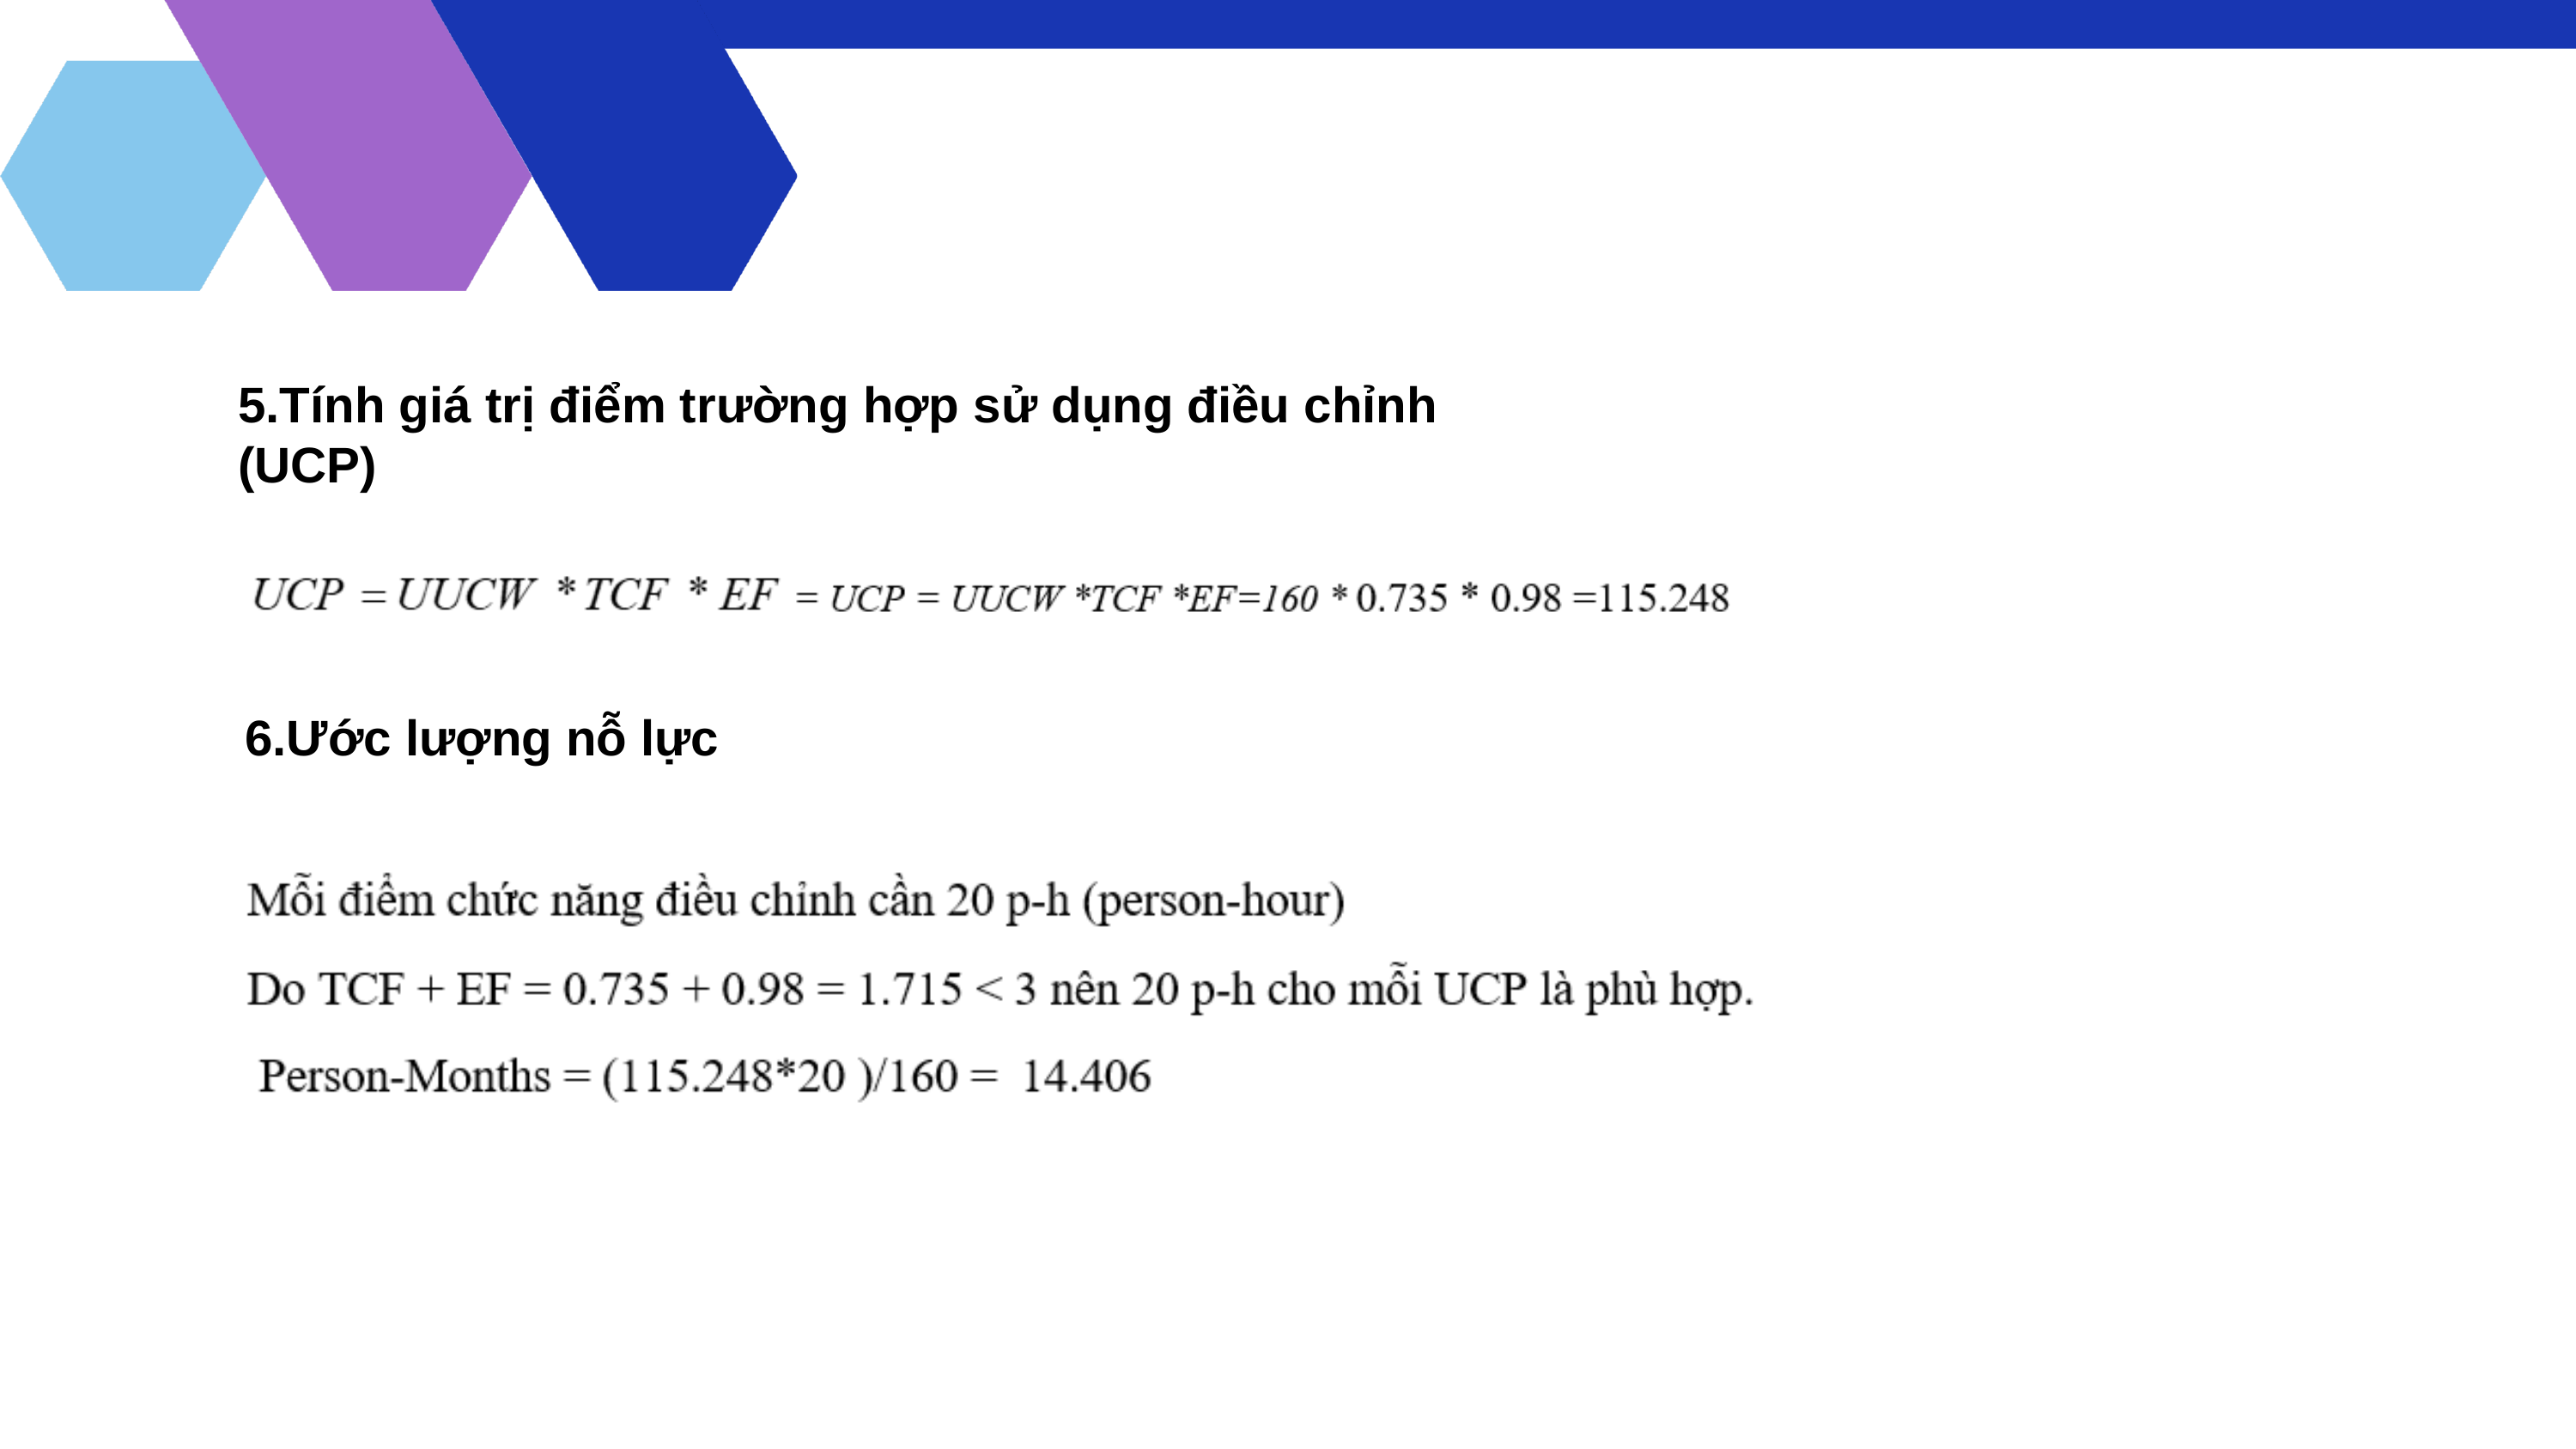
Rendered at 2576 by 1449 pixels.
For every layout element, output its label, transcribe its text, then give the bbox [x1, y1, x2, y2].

picture [225, 856, 1795, 1158]
text_box [0, 0, 798, 291]
picture [232, 538, 1772, 651]
text_box 6.Ước lượng nỗ lực [232, 699, 1521, 773]
text_box 5.Tính giá trị điểm trường hợp sử dụng điều chỉnh (UCP) [225, 366, 1514, 500]
text_box [798, 0, 2576, 49]
